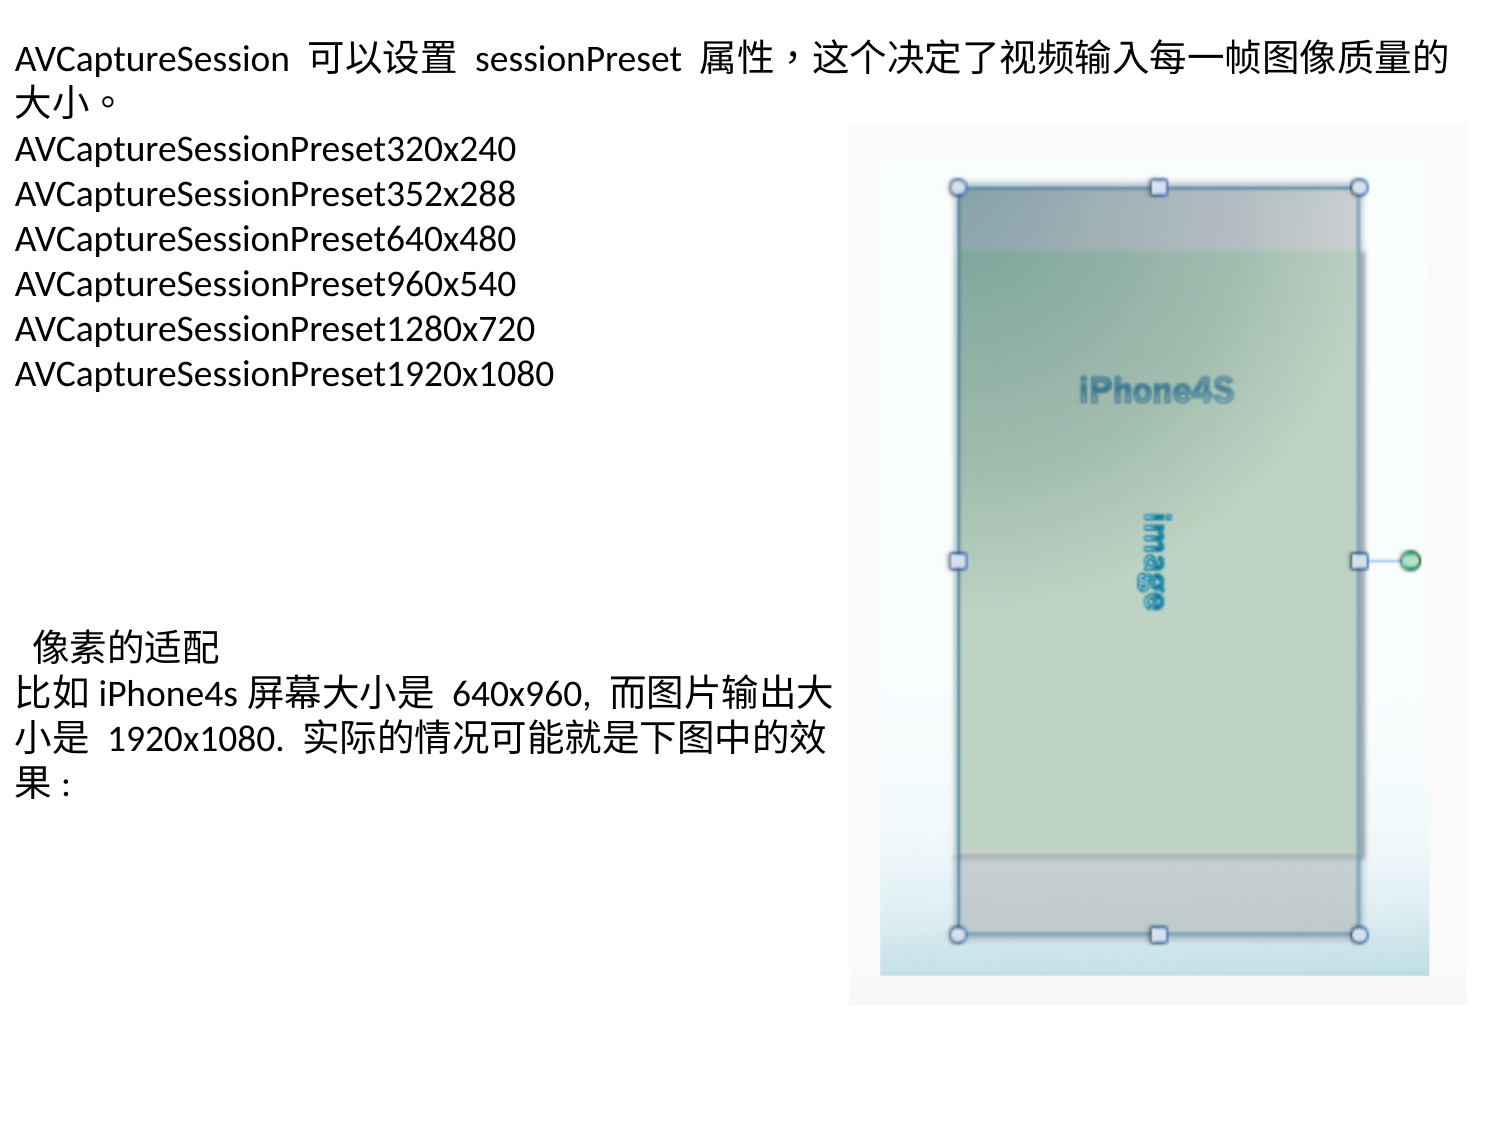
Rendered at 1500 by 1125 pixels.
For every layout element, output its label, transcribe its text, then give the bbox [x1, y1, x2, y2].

text_box 像素的适配 比如iPhone4s屏幕大小是 640x960, 而图片输出大小是 1920x1080. 实际的情况可能就是下图中的效果: [0, 616, 844, 812]
text_box AVCaptureSession 可以设置 sessionPreset 属性，这个决定了视频输入每一帧图像质量的大小。 AVCaptureSessionPreset320x240 AVCaptureSessionPreset352x288 AVCaptureSessionPreset640x480 AVCaptureSessionPreset960x540 AVCaptureSessionPreset1280x720 AVCaptureSessionPreset1920x1080 [0, 27, 1467, 402]
picture [849, 124, 1467, 1005]
